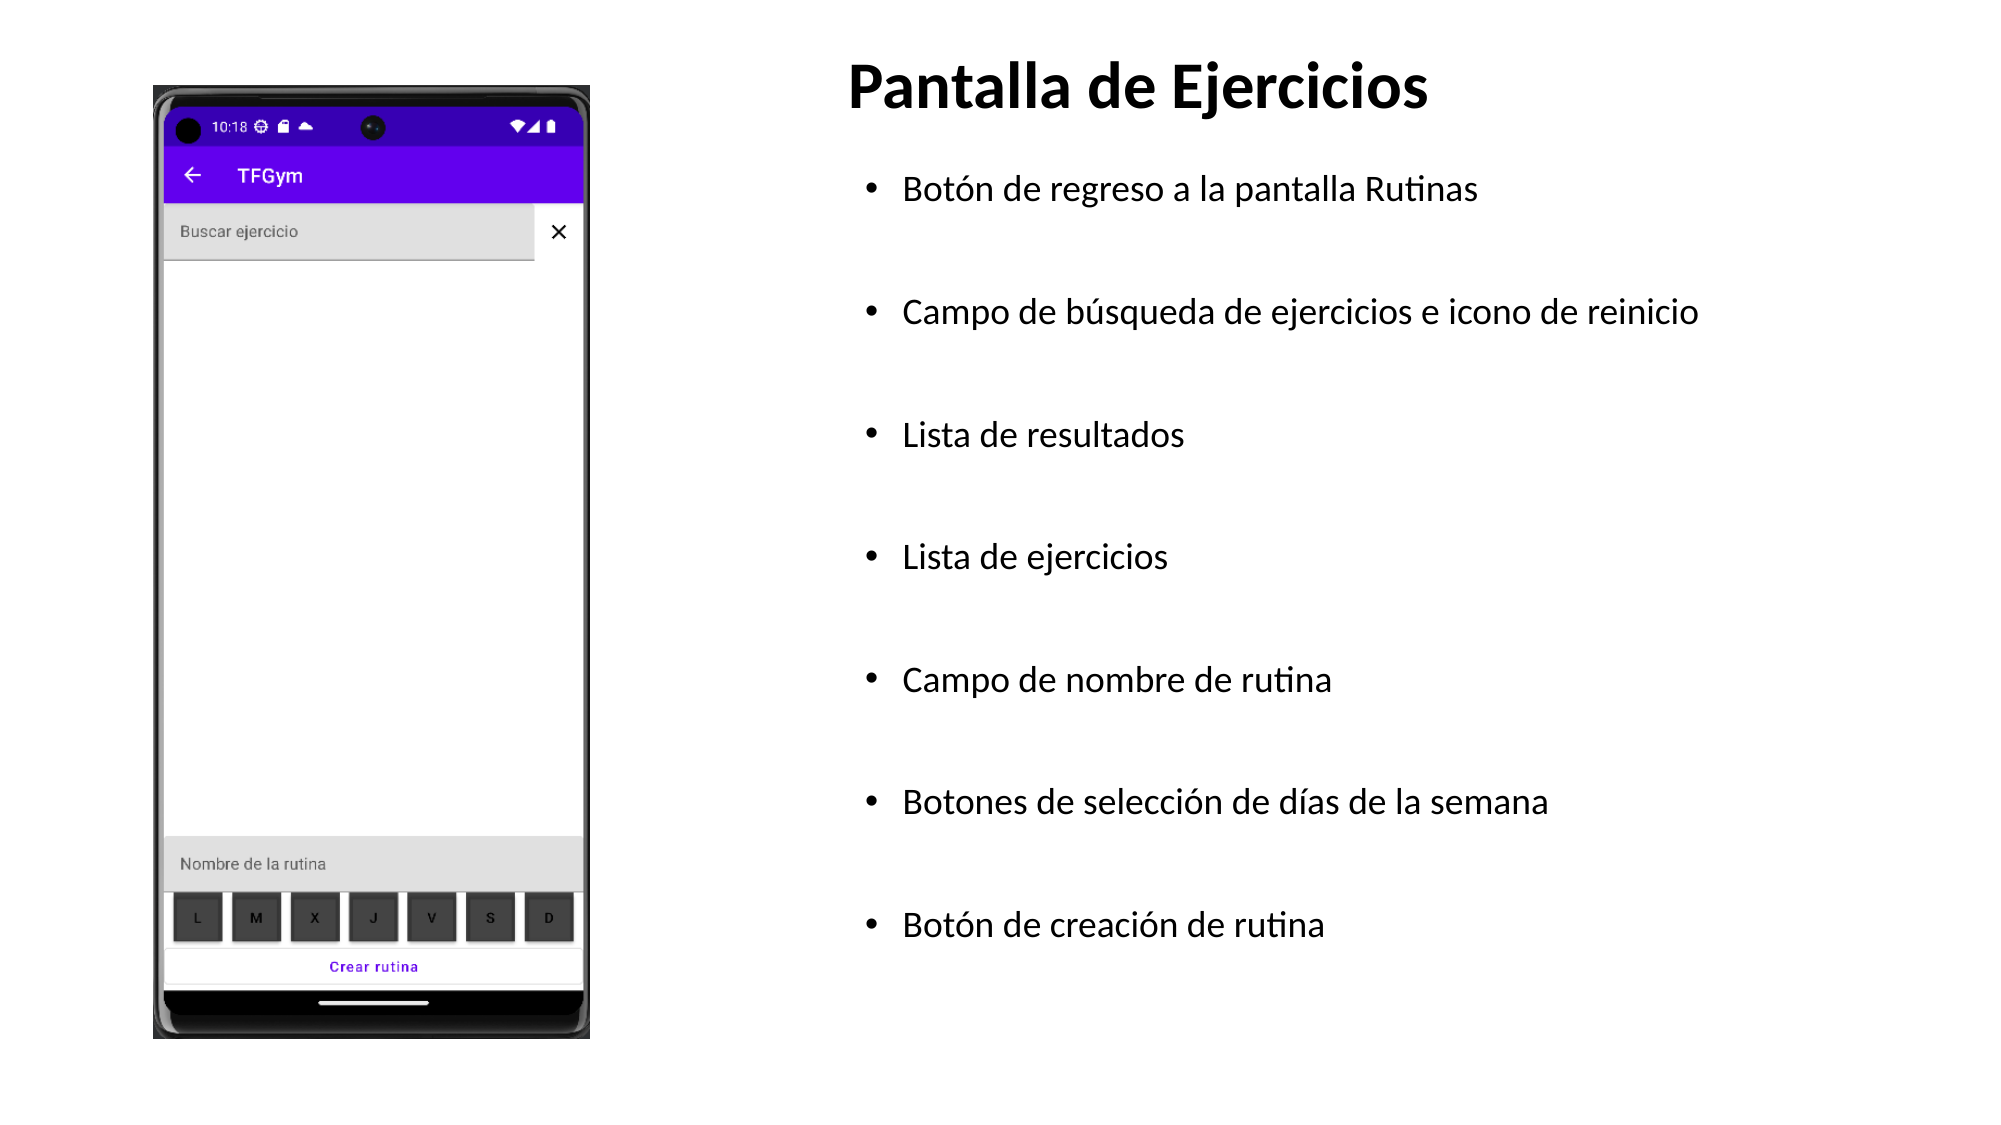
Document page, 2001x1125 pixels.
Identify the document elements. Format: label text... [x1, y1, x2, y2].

text_box Pantalla de Ejercicios [833, 34, 1847, 130]
list Botón de regreso a la pantalla Rutinas Campo de búsqueda de ejercicios e icono de reinicio Lista de resultados Lista de ejercicios Campo de nombre de rutina Botones de selección de días de la semana Botón de creación de rutina [850, 161, 1863, 962]
picture [153, 85, 590, 1039]
